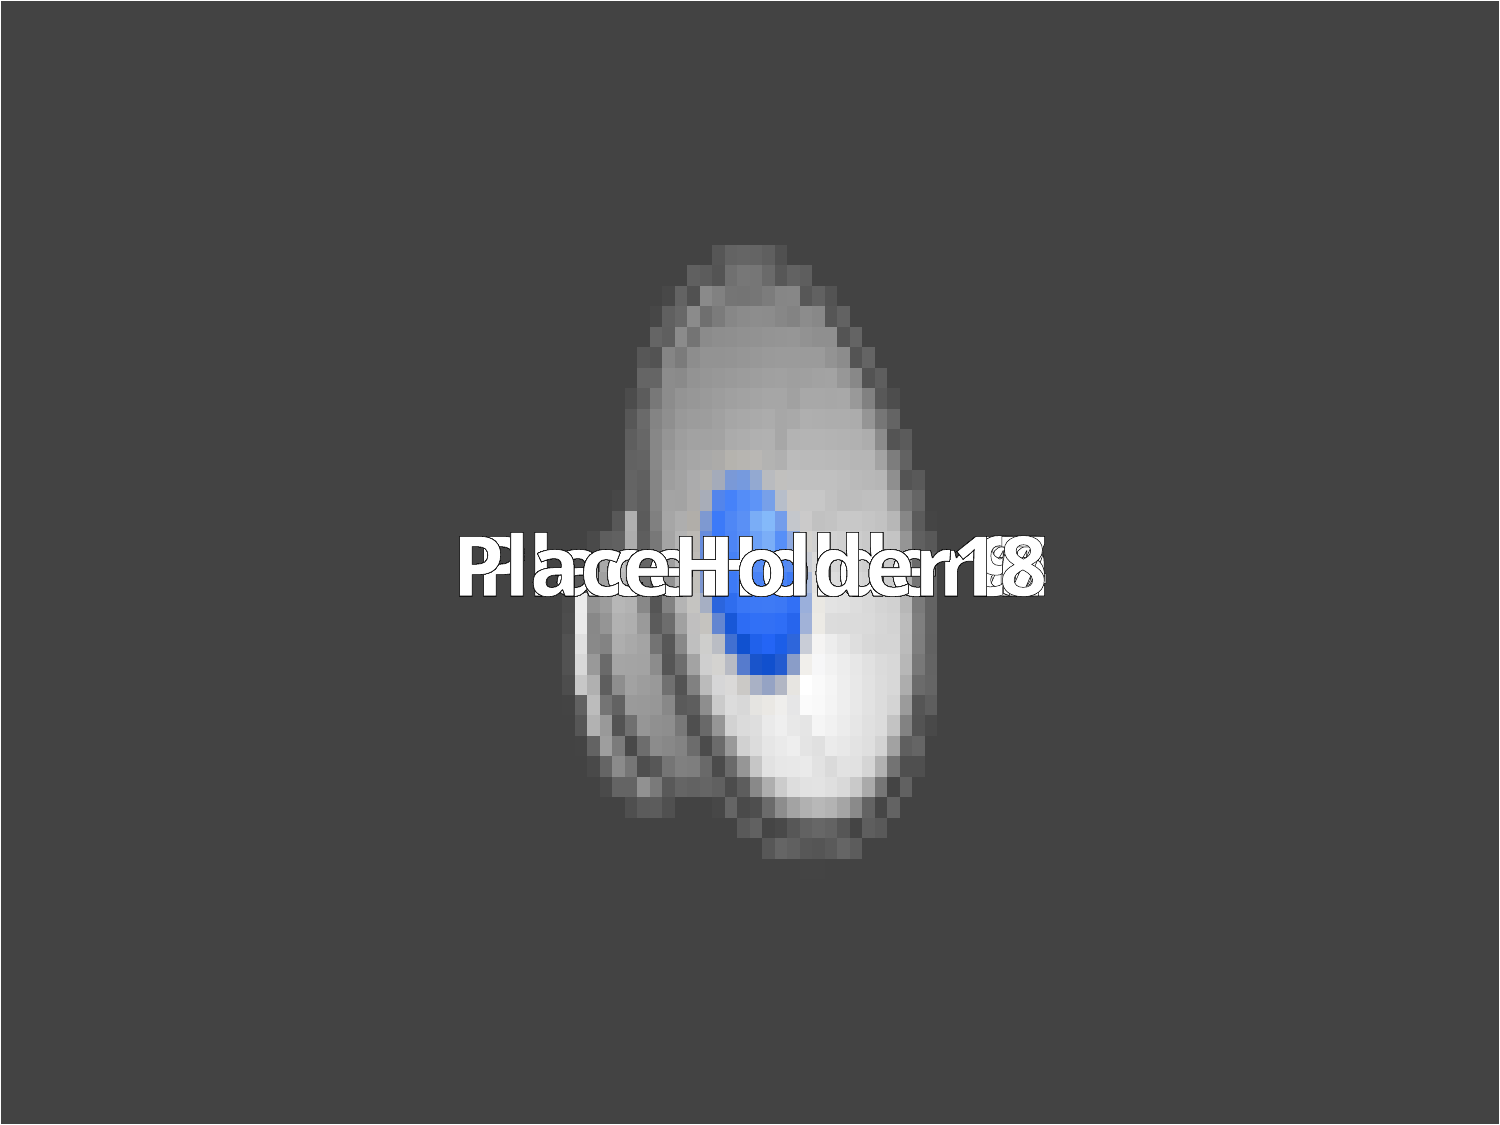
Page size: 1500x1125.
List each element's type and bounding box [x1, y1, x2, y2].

text_box [0, 0, 1500, 1125]
